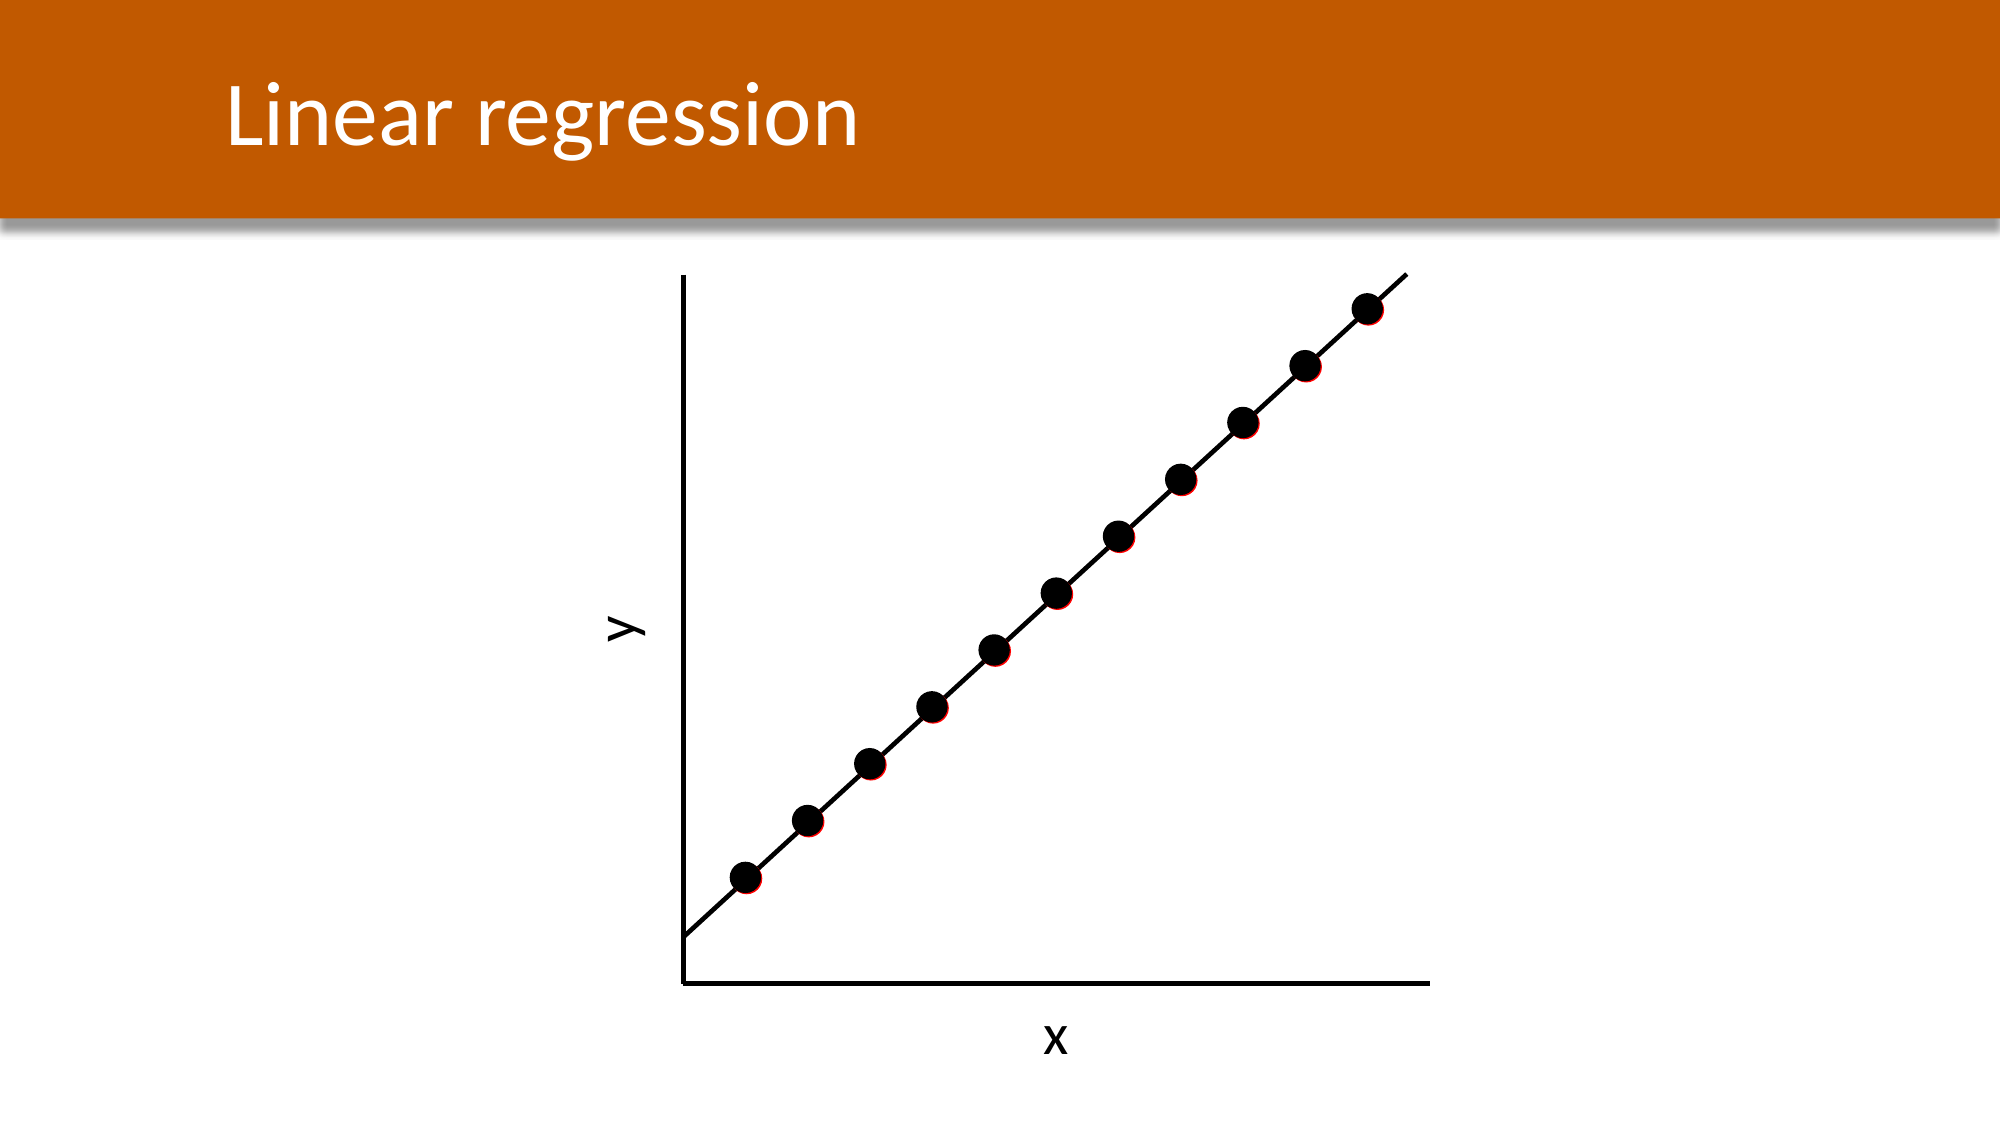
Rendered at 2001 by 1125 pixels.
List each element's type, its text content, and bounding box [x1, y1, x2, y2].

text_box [570, 274, 1430, 1075]
text_box [0, 0, 2000, 219]
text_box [729, 292, 1383, 894]
text_box Linear regression [210, 17, 2000, 201]
